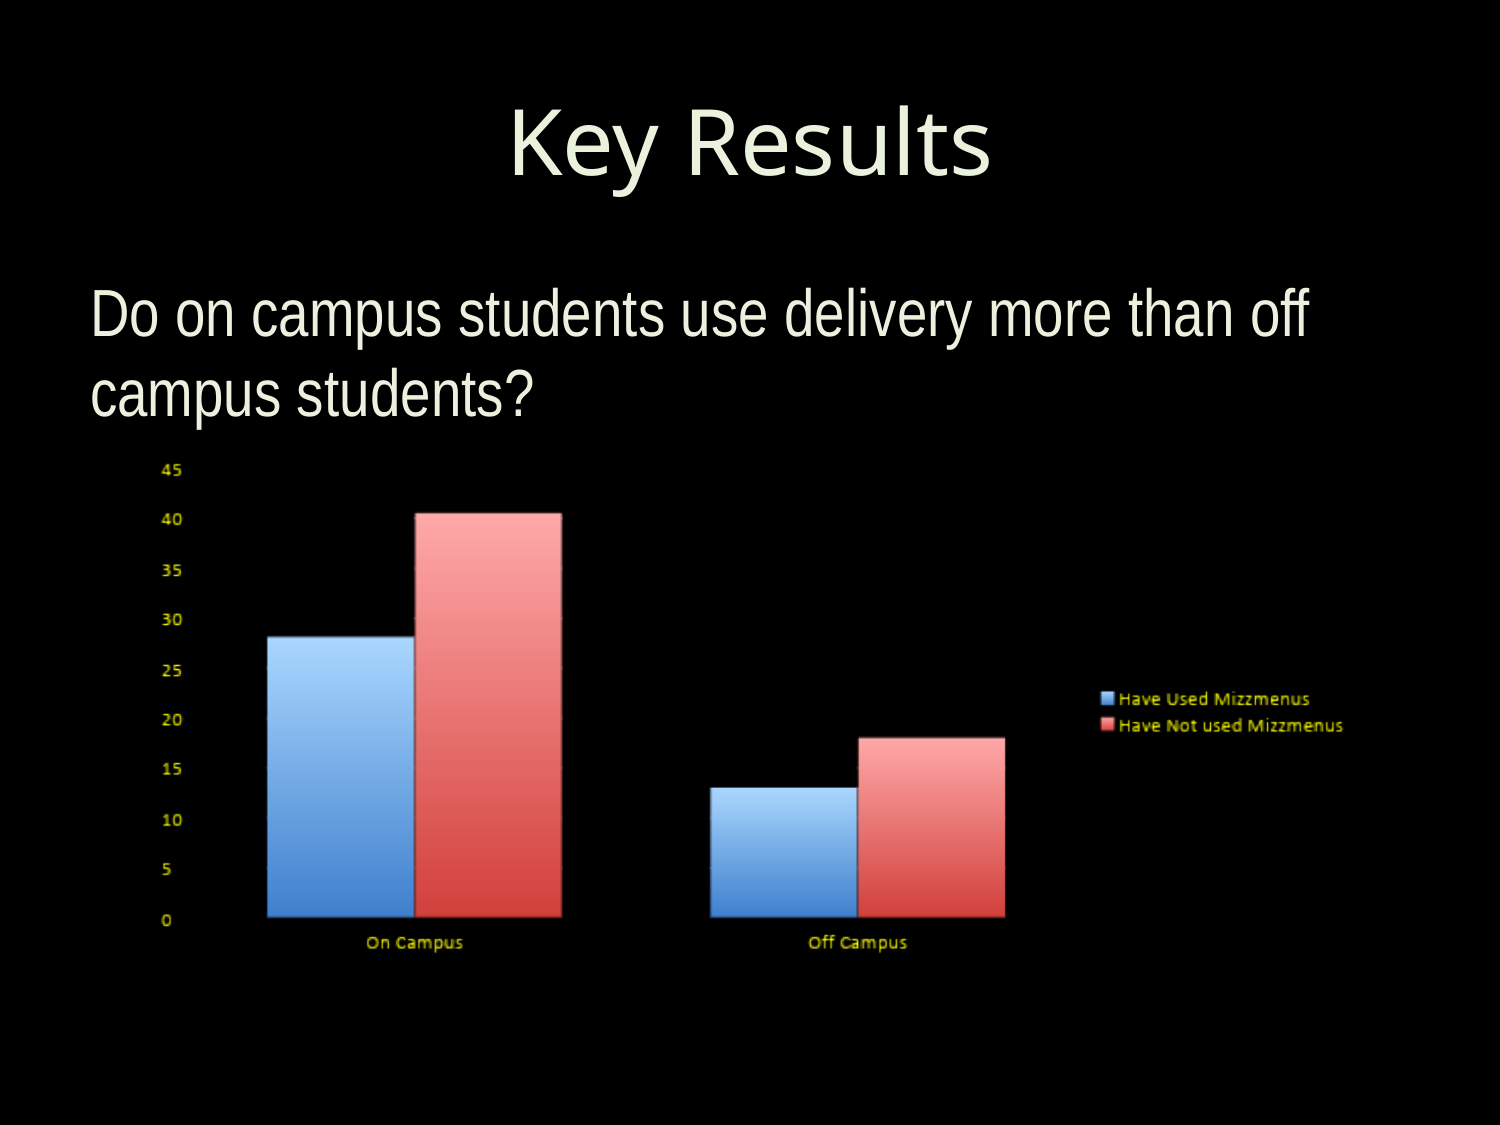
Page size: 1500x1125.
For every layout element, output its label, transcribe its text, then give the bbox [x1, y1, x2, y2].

title Key Results [75, 45, 1425, 233]
list Do on campus students use delivery more than off campus students? [75, 262, 1425, 1005]
picture [141, 448, 1365, 974]
